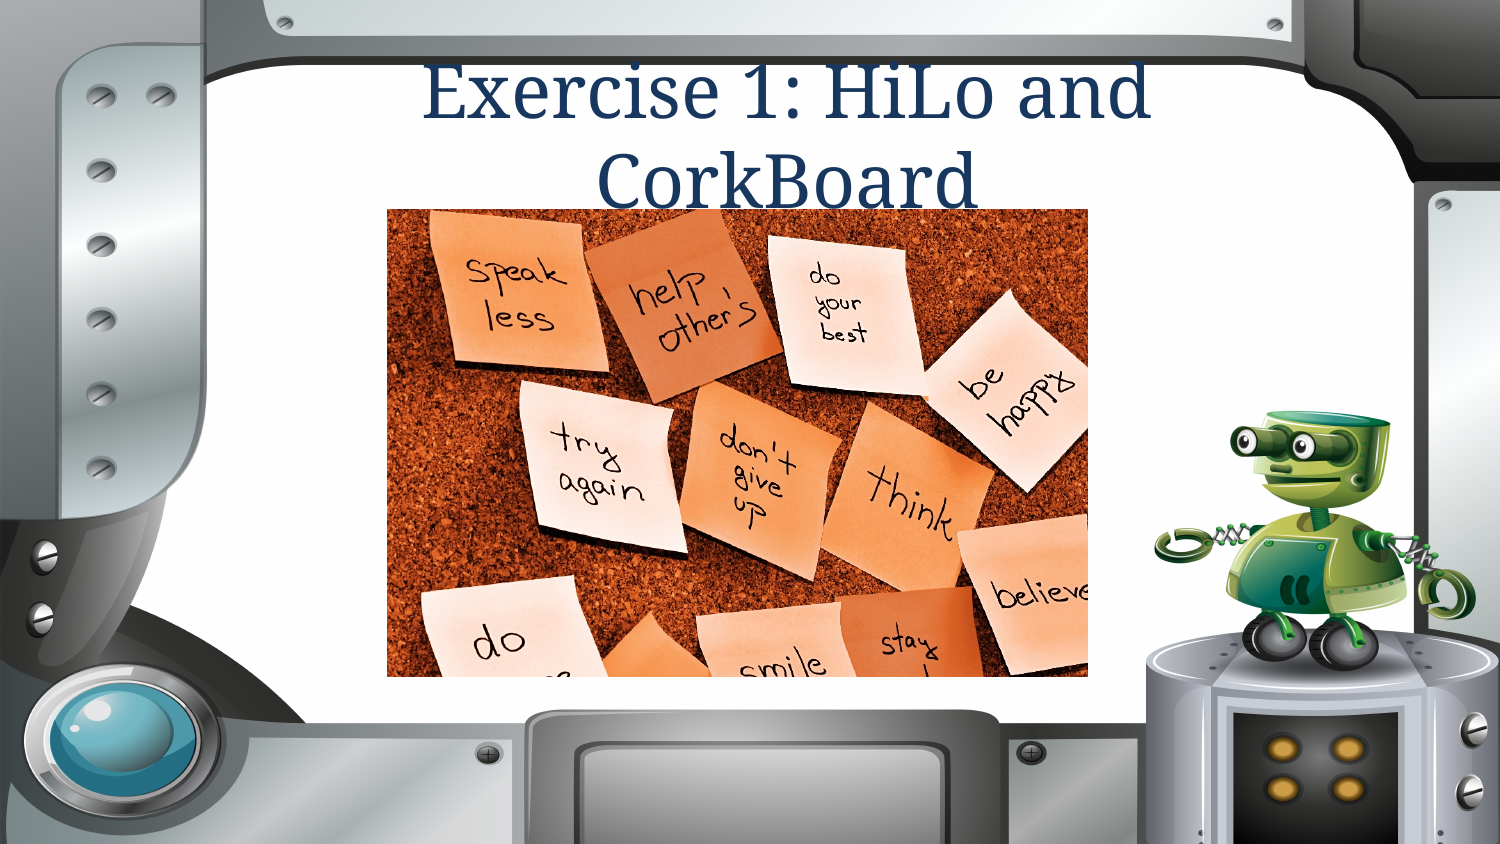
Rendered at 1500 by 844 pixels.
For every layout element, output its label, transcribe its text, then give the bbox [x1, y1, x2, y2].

title Exercise 1: HiLo and CorkBoard [225, 58, 1350, 209]
picture [0, 0, 1500, 844]
